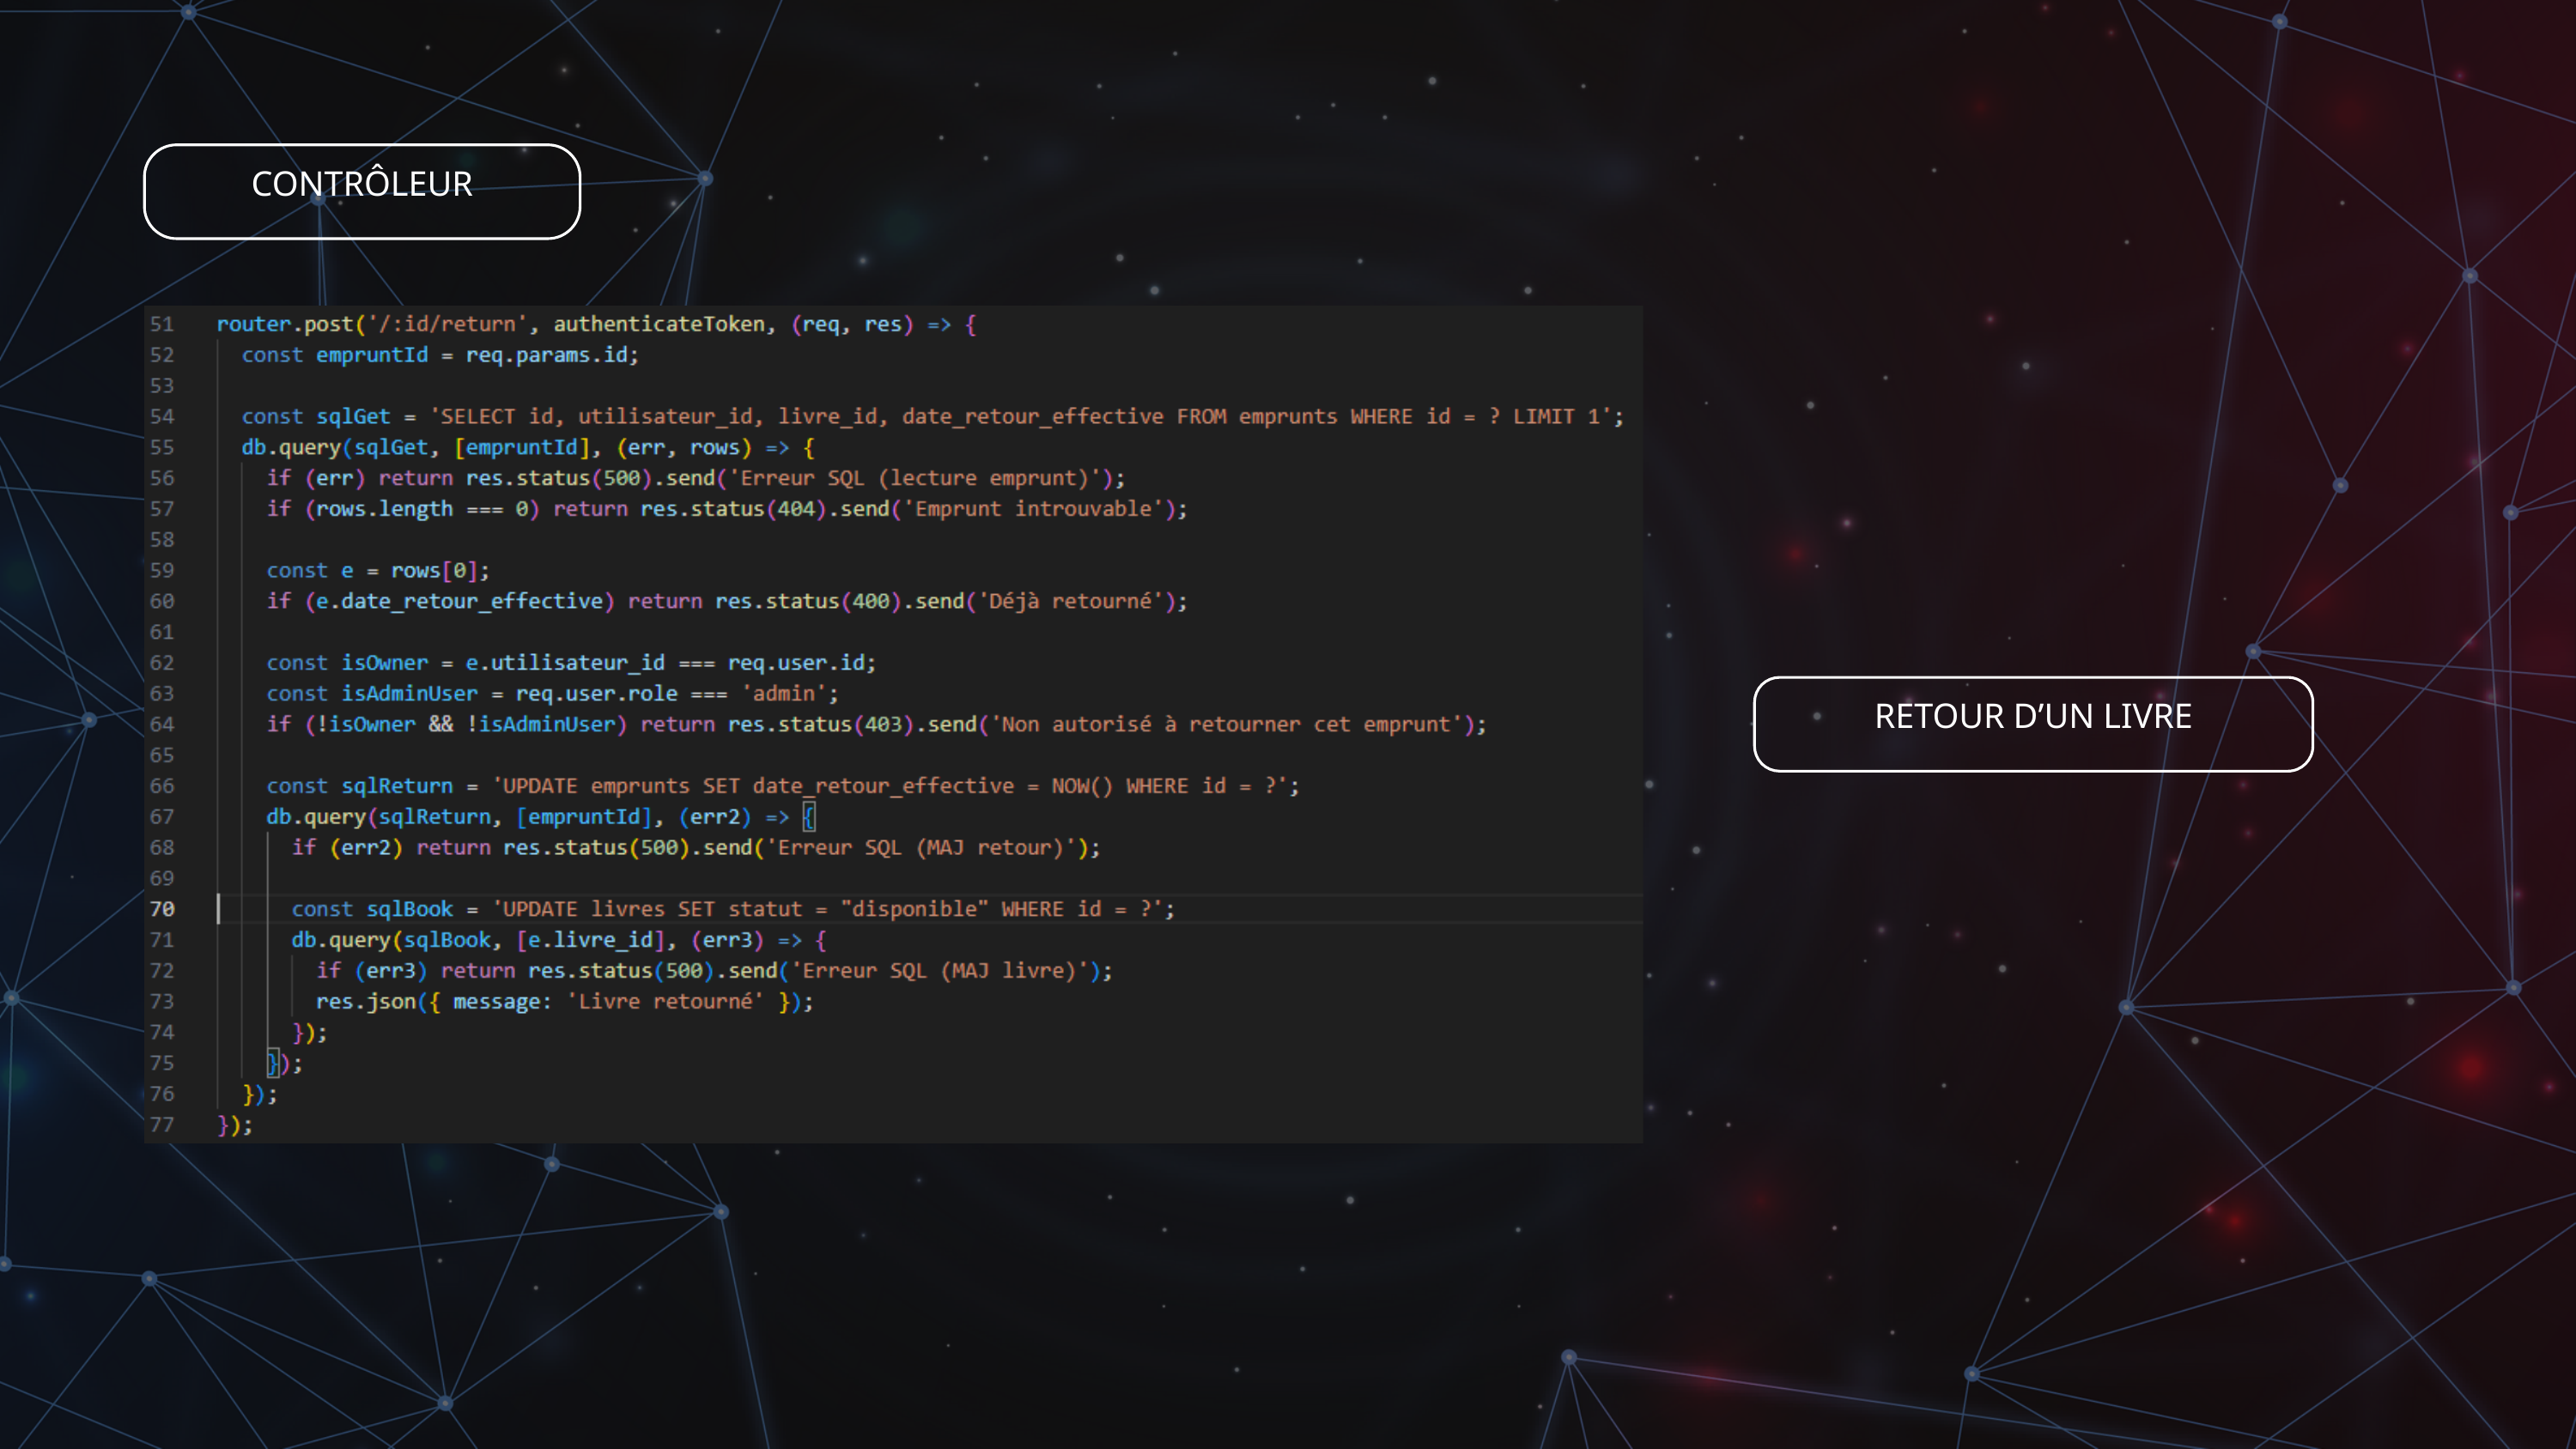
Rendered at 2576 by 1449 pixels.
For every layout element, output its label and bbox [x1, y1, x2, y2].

text_box [143, 144, 580, 239]
text_box [1754, 676, 2313, 772]
text_box [144, 306, 1643, 1143]
text_box [0, 0, 2576, 1449]
